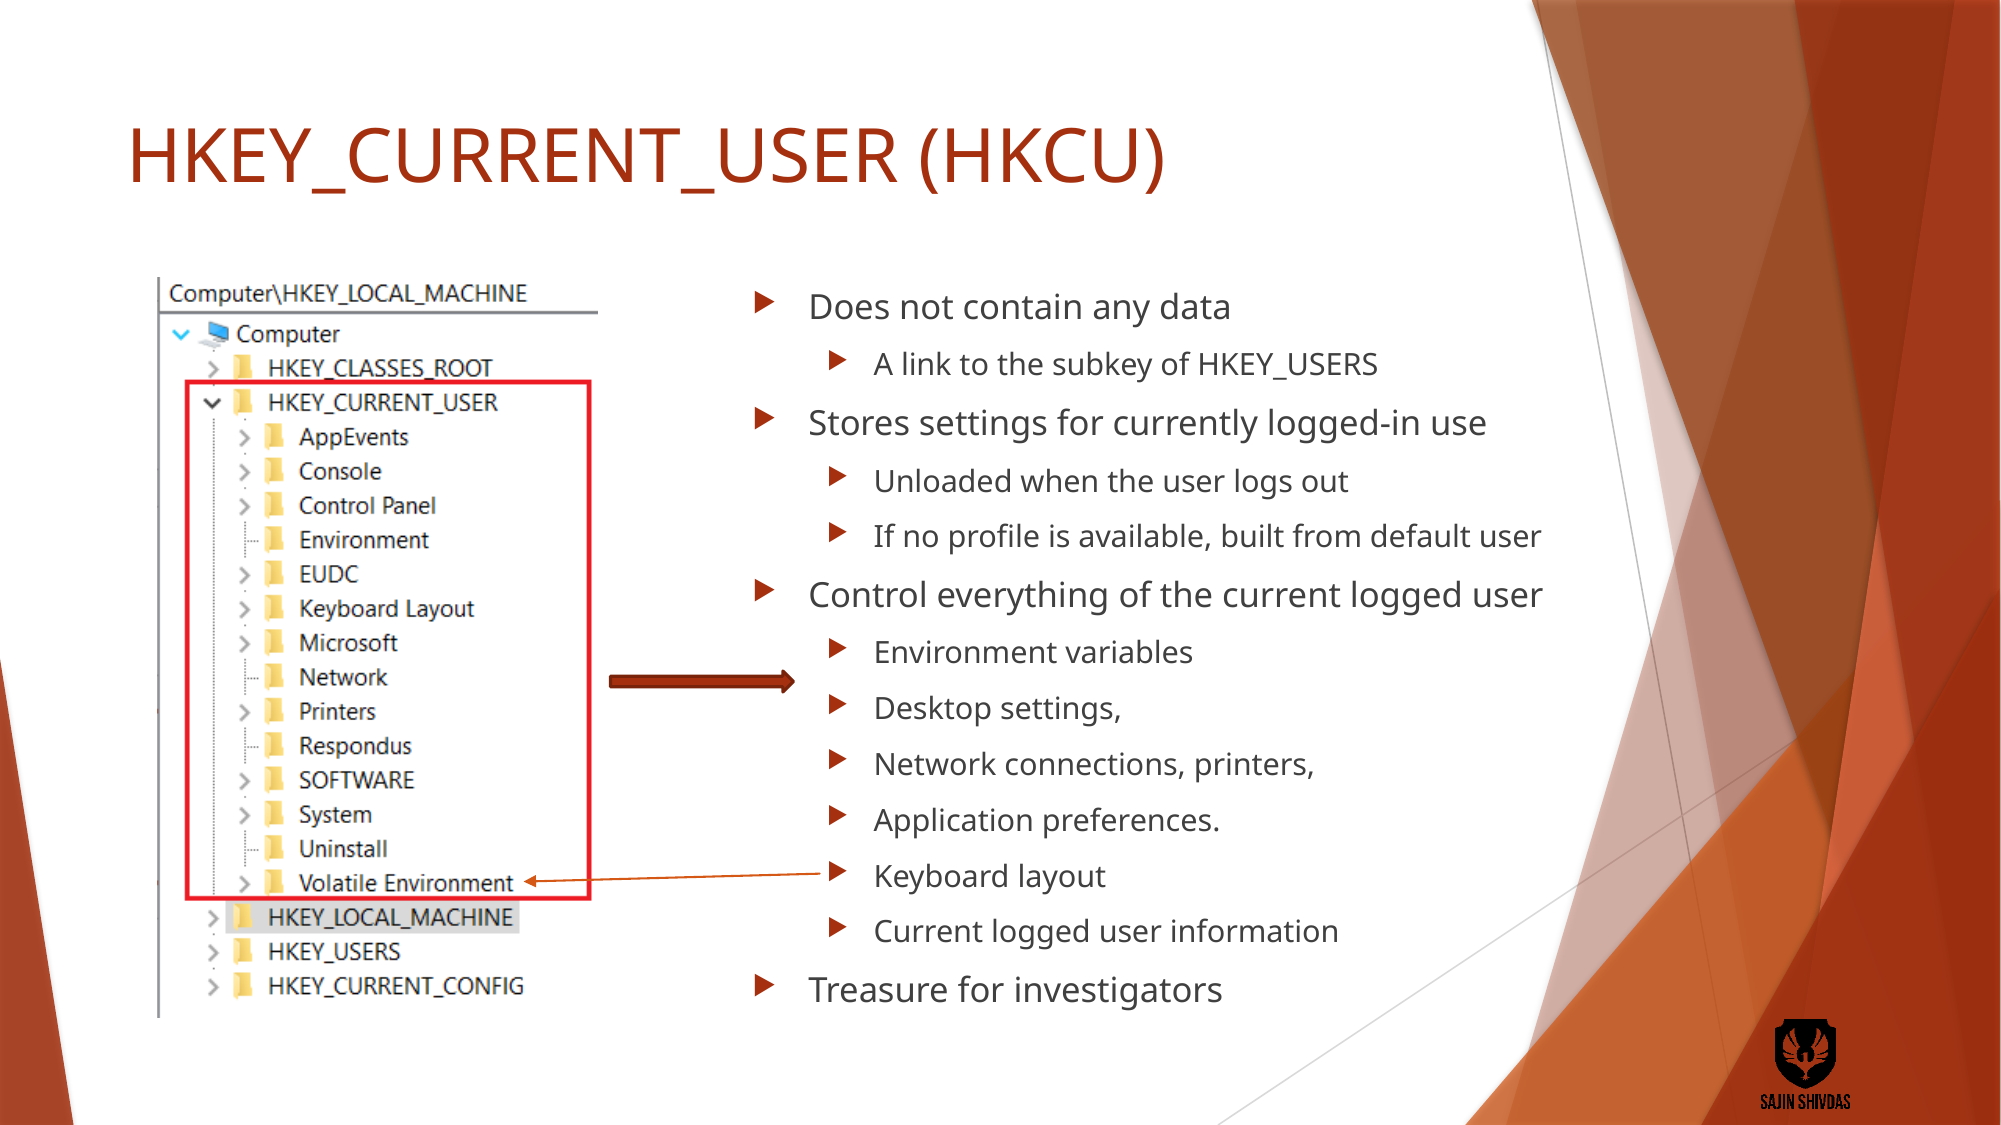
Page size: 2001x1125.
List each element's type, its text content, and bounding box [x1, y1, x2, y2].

picture [156, 276, 598, 1019]
title HKEY_CURRENT_USER (HKCU) [111, 99, 1522, 317]
picture [1750, 1009, 1863, 1121]
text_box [523, 873, 821, 882]
list Does not contain any data A link to the subkey of HKEY_USERS Stores settings for currently logged-in use Unloaded when the user logs out If no profile is available, built from default user Control everything of the current logged user Environment variables Desktop settings, Network connections, printers, Application preferences. Keyboard layout Current logged user information Treasure for investigators [737, 277, 1835, 1023]
text_box [608, 669, 795, 694]
